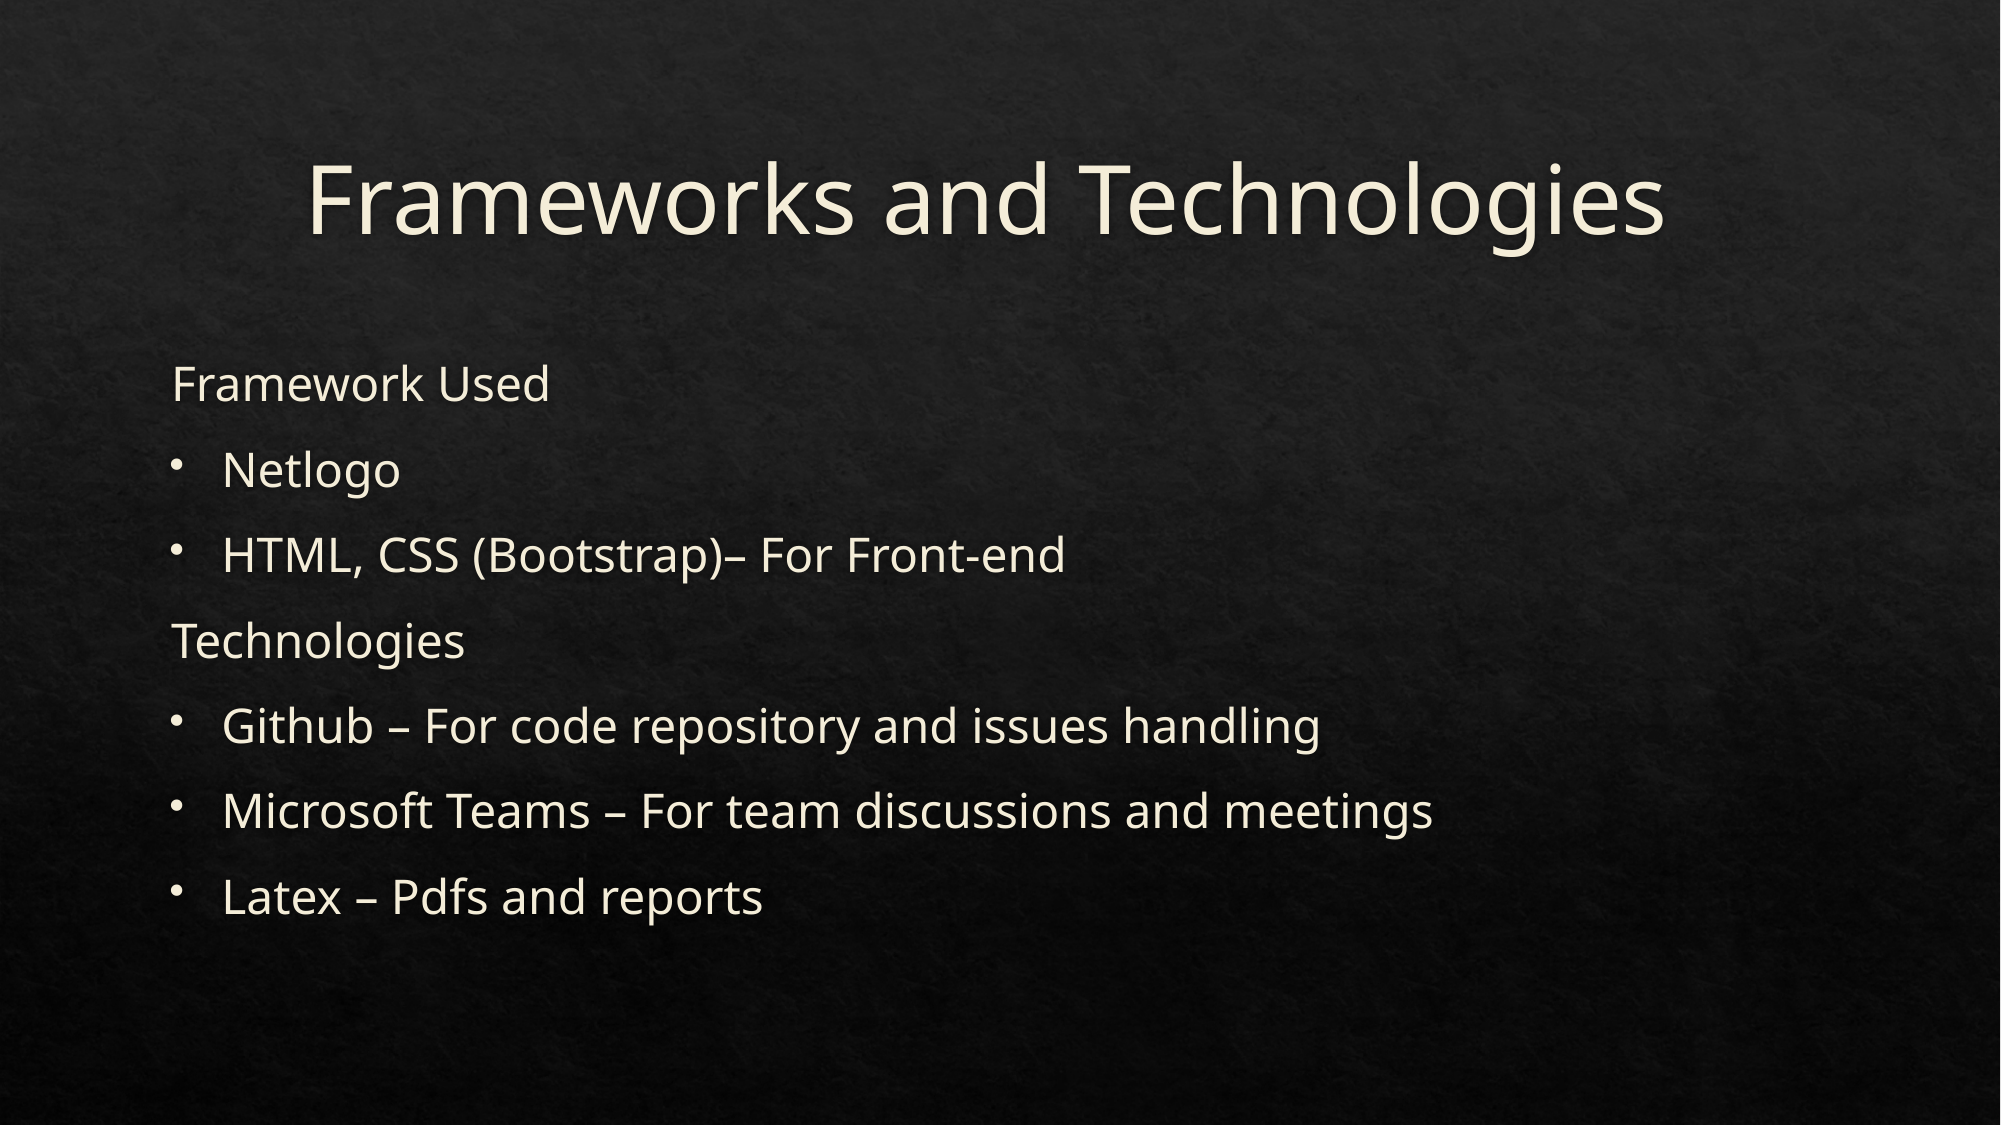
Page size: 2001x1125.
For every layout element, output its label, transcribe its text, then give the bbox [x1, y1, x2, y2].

title Frameworks and Technologies [149, 99, 1849, 307]
list Framework Used Netlogo HTML, CSS (Bootstrap)– For Front-end Technologies Github – For code repository and issues handling Microsoft Teams – For team discussions and meetings Latex – Pdfs and reports [149, 340, 1849, 987]
